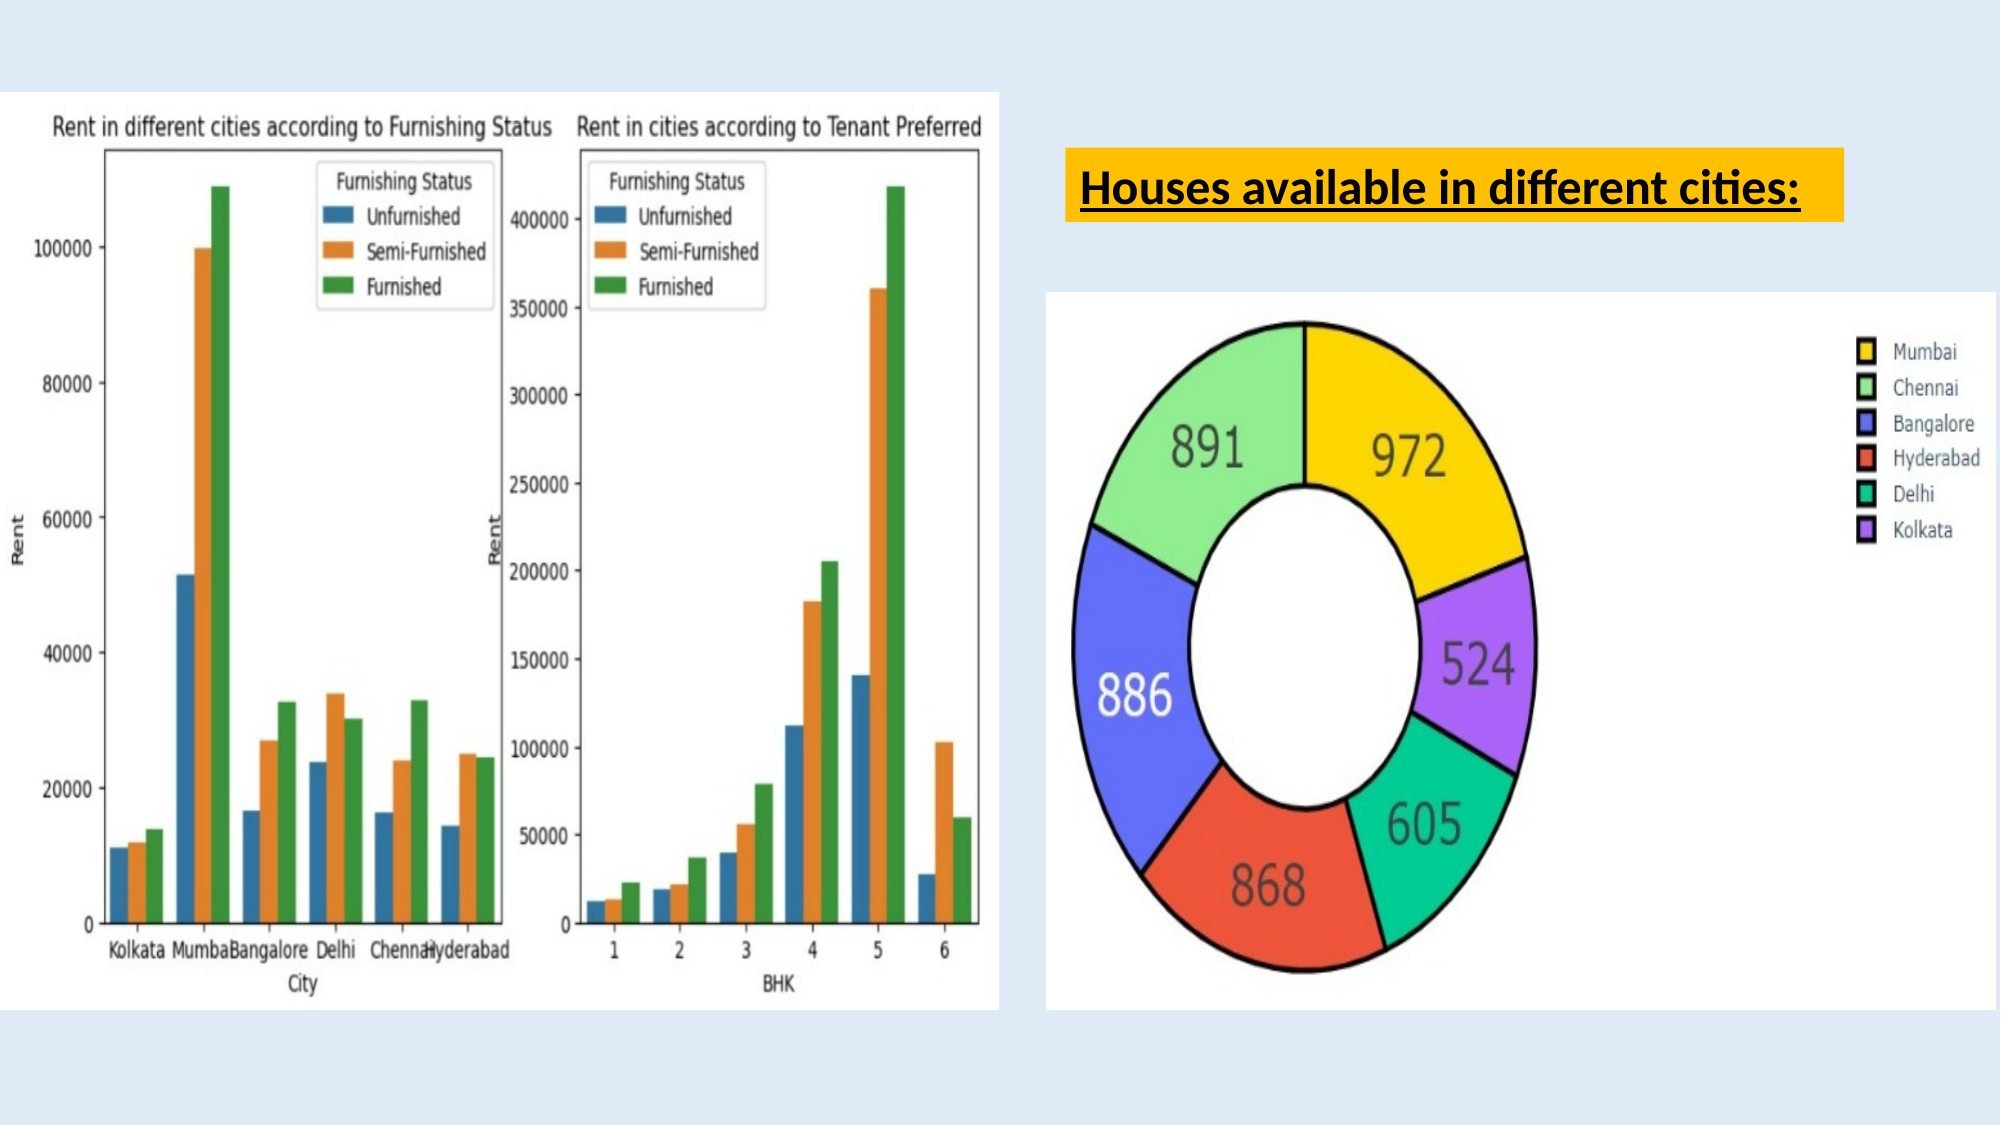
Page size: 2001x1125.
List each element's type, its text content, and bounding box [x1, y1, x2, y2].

text_box Houses available in different cities: [1065, 147, 1845, 223]
picture [0, 92, 1000, 1010]
picture [1046, 292, 1996, 1010]
